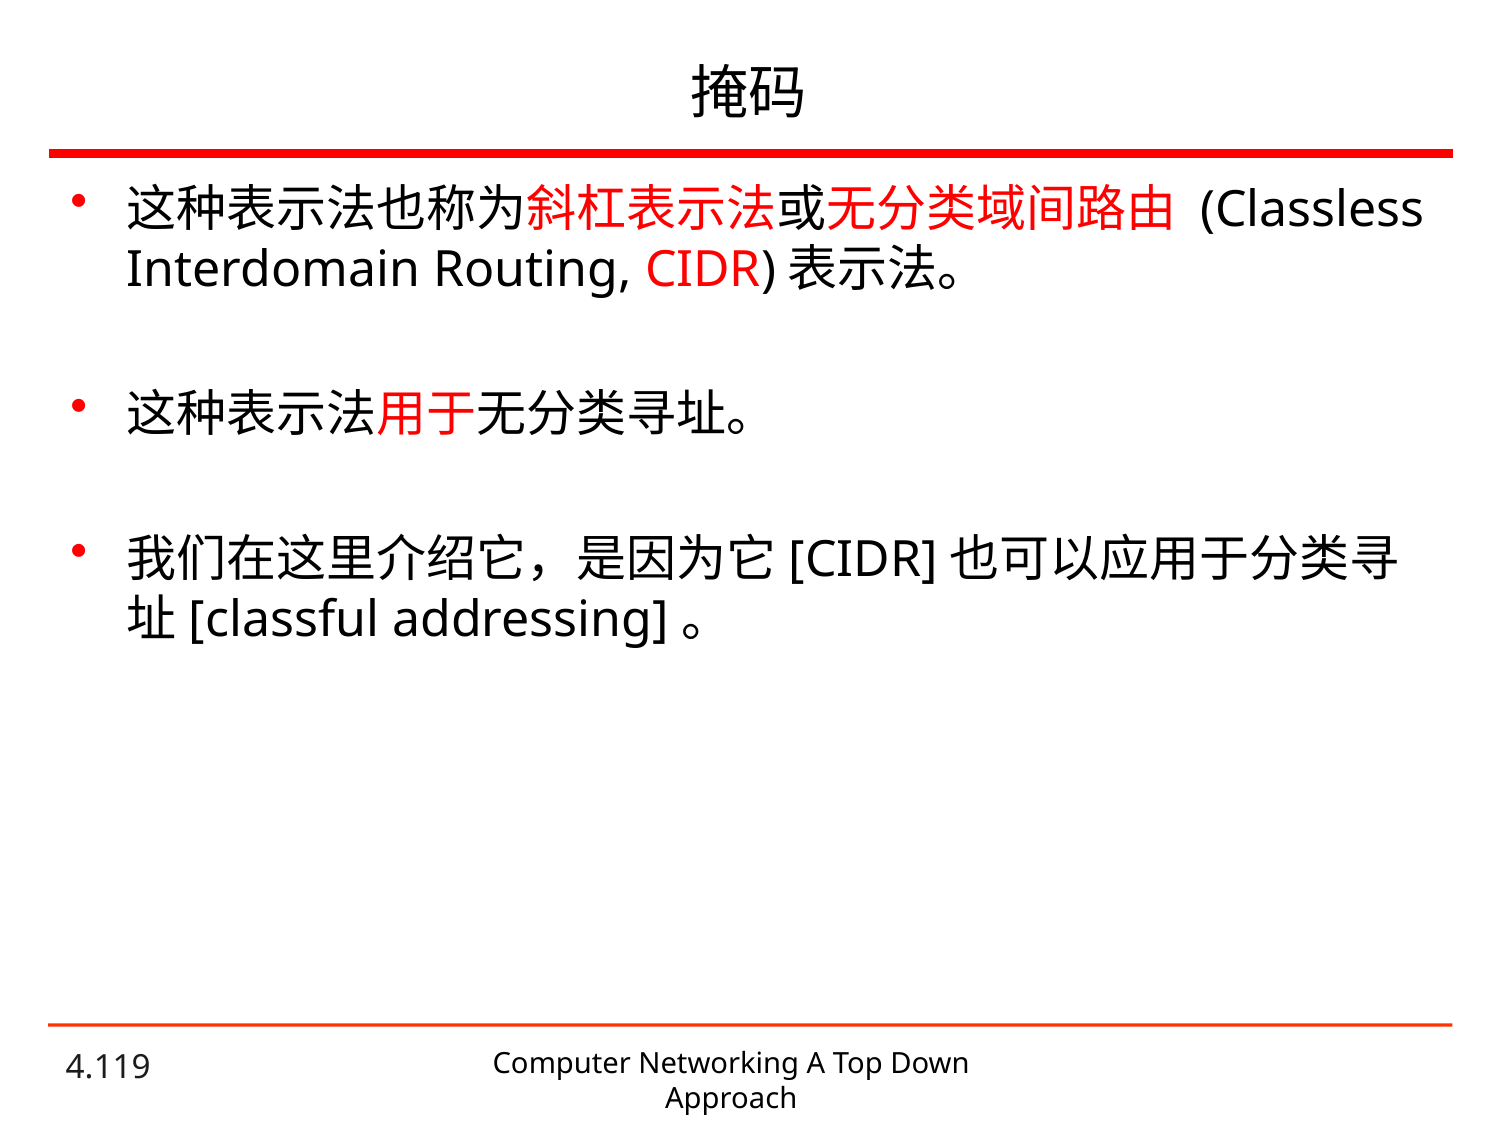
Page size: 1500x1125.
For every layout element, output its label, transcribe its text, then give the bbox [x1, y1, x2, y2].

title 掩码 [55, 37, 1443, 143]
list 这种表示法也称为斜杠表示法或无分类域间路由 (Classless Interdomain Routing, CIDR)表示法。 这种表示法用于无分类寻址。 我们在这里介绍它，是因为它[CIDR]也可以应用于分类寻址[classful addressing]。 [55, 168, 1446, 1015]
